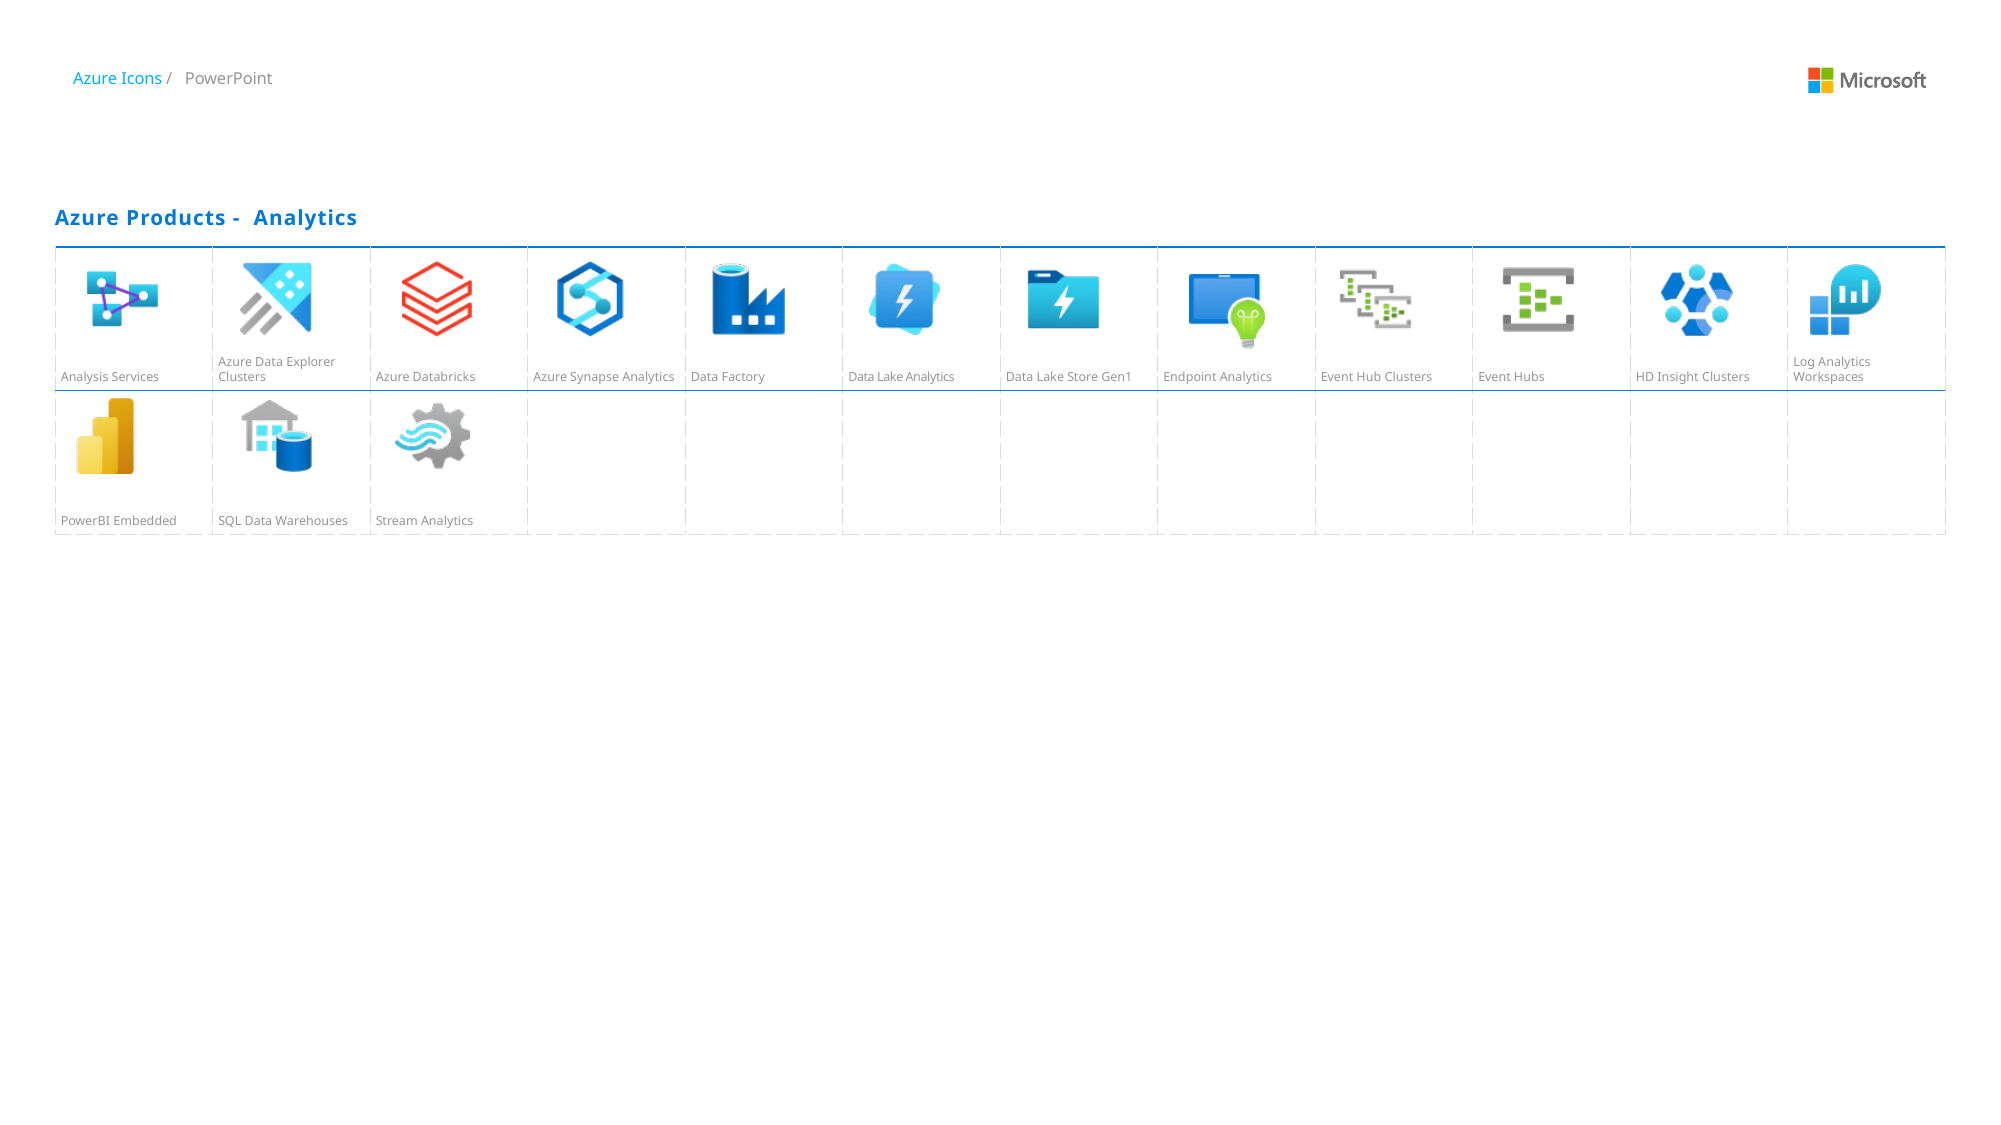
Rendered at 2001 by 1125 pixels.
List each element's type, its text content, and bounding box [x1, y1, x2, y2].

picture [67, 397, 143, 474]
table_cell Event Hub Clusters [1315, 248, 1472, 390]
picture [551, 261, 628, 338]
table_cell Log Analytics Workspaces [1787, 248, 1945, 390]
table_cell Endpoint Analytics [1157, 248, 1315, 390]
picture [710, 261, 787, 338]
table_cell Analysis Services [55, 248, 212, 390]
picture [238, 261, 313, 338]
picture [1659, 261, 1735, 339]
table_cell Azure Synapse Analytics [527, 248, 685, 390]
picture [394, 396, 470, 474]
table_cell Data Lake Analytics [842, 248, 1000, 390]
picture [1501, 261, 1577, 338]
picture [1025, 261, 1101, 338]
table_cell Event Hubs [1472, 248, 1630, 390]
table_cell [842, 391, 1000, 534]
table_cell Data Factory [685, 248, 842, 390]
table_cell [1157, 391, 1315, 534]
picture [1189, 273, 1265, 350]
table_cell Data Lake Store Gen1 [1000, 248, 1157, 390]
table_cell SQL Data Warehouses [212, 391, 370, 534]
table_cell [685, 391, 842, 534]
picture [84, 261, 160, 338]
picture [866, 261, 942, 338]
picture [122, 72, 126, 82]
picture [1807, 261, 1883, 338]
picture [402, 261, 472, 338]
table_cell [1000, 391, 1157, 534]
table_header Azure Products - Analytics [55, 97, 1945, 246]
table_cell [527, 391, 685, 534]
table_cell [1315, 391, 1472, 534]
table_cell HD Insight Clusters [1630, 248, 1787, 390]
table_cell [1630, 391, 1787, 534]
table_cell [1472, 391, 1630, 534]
table_cell Azure Data Explorer Clusters [212, 248, 370, 390]
picture [1337, 261, 1413, 338]
table_cell PowerBI Embedded [55, 391, 212, 534]
picture [239, 396, 314, 474]
table_cell [1787, 391, 1945, 534]
table_cell Stream Analytics [370, 391, 527, 534]
table_cell Azure Databricks [370, 248, 527, 390]
